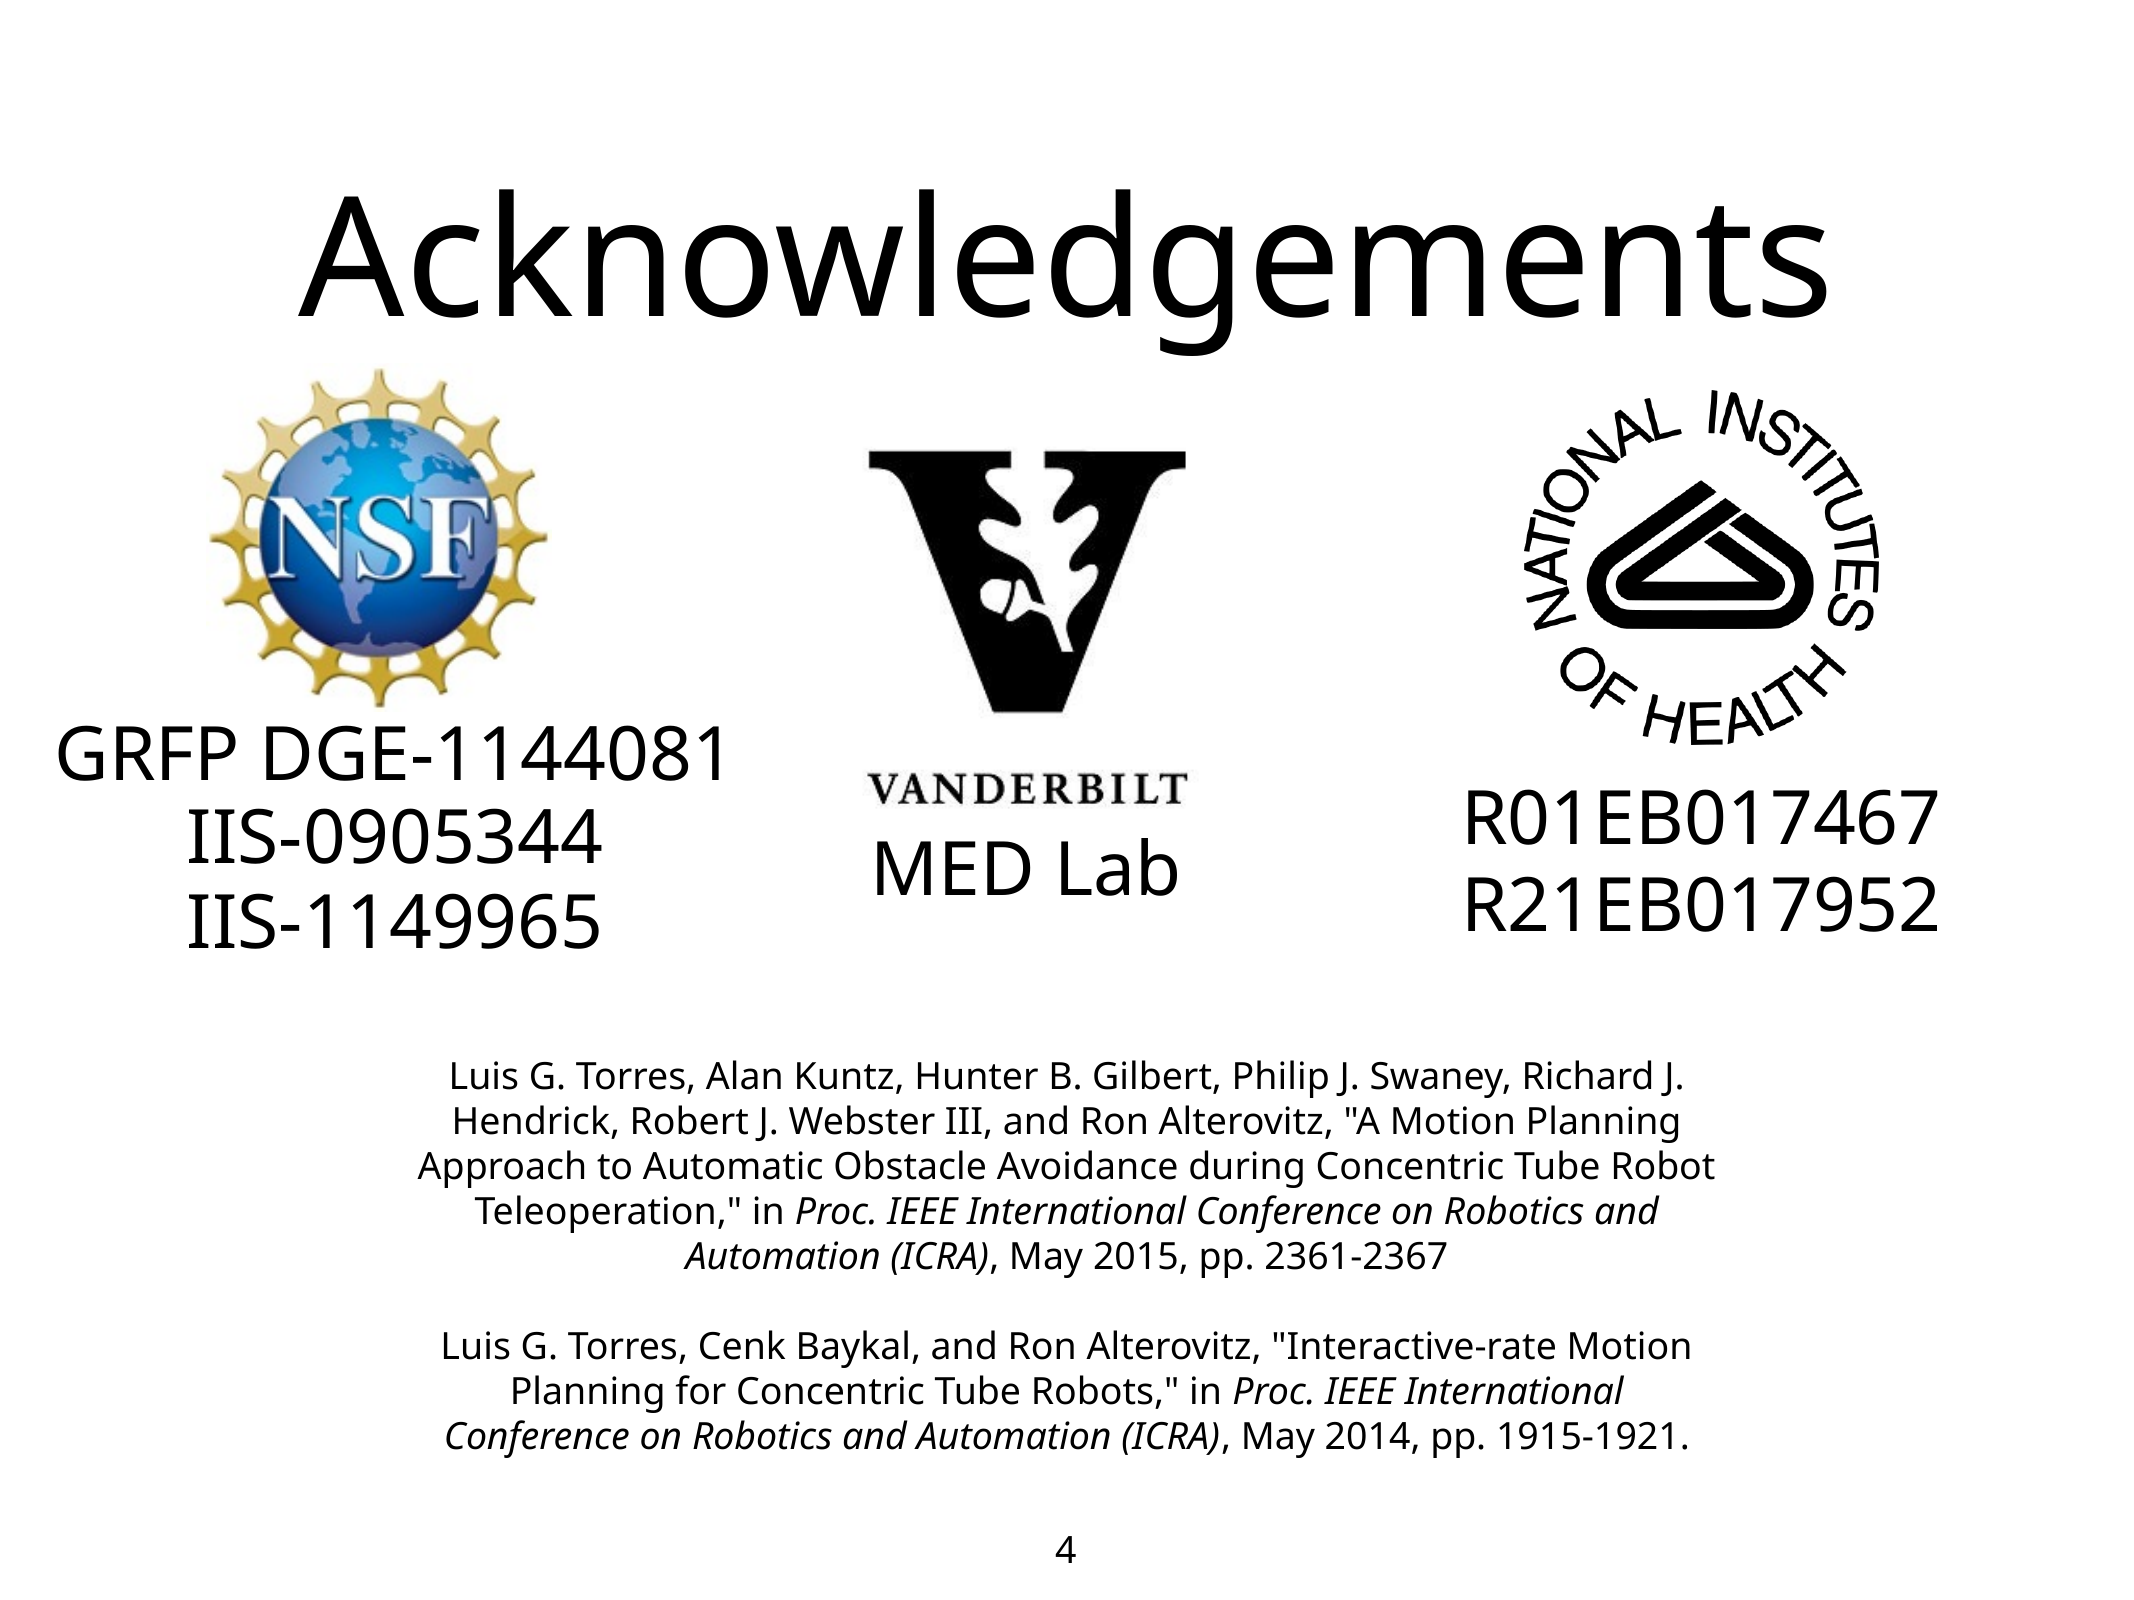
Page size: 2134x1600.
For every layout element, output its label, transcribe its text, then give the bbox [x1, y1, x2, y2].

text_box R21EB017952 [1452, 848, 1951, 955]
picture [837, 433, 1215, 825]
text_box GRFP DGE-1144081 [46, 696, 745, 804]
text_box MED Lab [861, 831, 1191, 919]
text_box Luis G. Torres, Alan Kuntz, Hunter B. Gilbert, Philip J. Swaney, Richard J. Hendrick, Robert J. Webster III, and Ron Alterovitz, "A Motion Planning Approach to Automatic Obstacle Avoidance during Concentric Tube Robot Teleoperation," in Proc. IEEE International Conference on Robotics and Automation (ICRA), May 2015, pp. 2361-2367 Luis G. Torres, Cenk Baykal, and Ron Alterovitz, "Interactive-rate Motion Planning for Concentric Tube Robots," in Proc. IEEE International Conference on Robotics and Automation (ICRA), May 2014, pp. 1915-1921. [406, 1043, 1728, 1510]
text_box IIS-0905344 [178, 780, 613, 865]
text_box IIS-1149965 [178, 865, 613, 973]
text_box R01EB017467 [1452, 760, 1951, 848]
slide_number 4 [1034, 1517, 1097, 1581]
title Acknowledgements [155, 72, 1978, 428]
picture [205, 363, 553, 712]
picture [1524, 390, 1880, 746]
